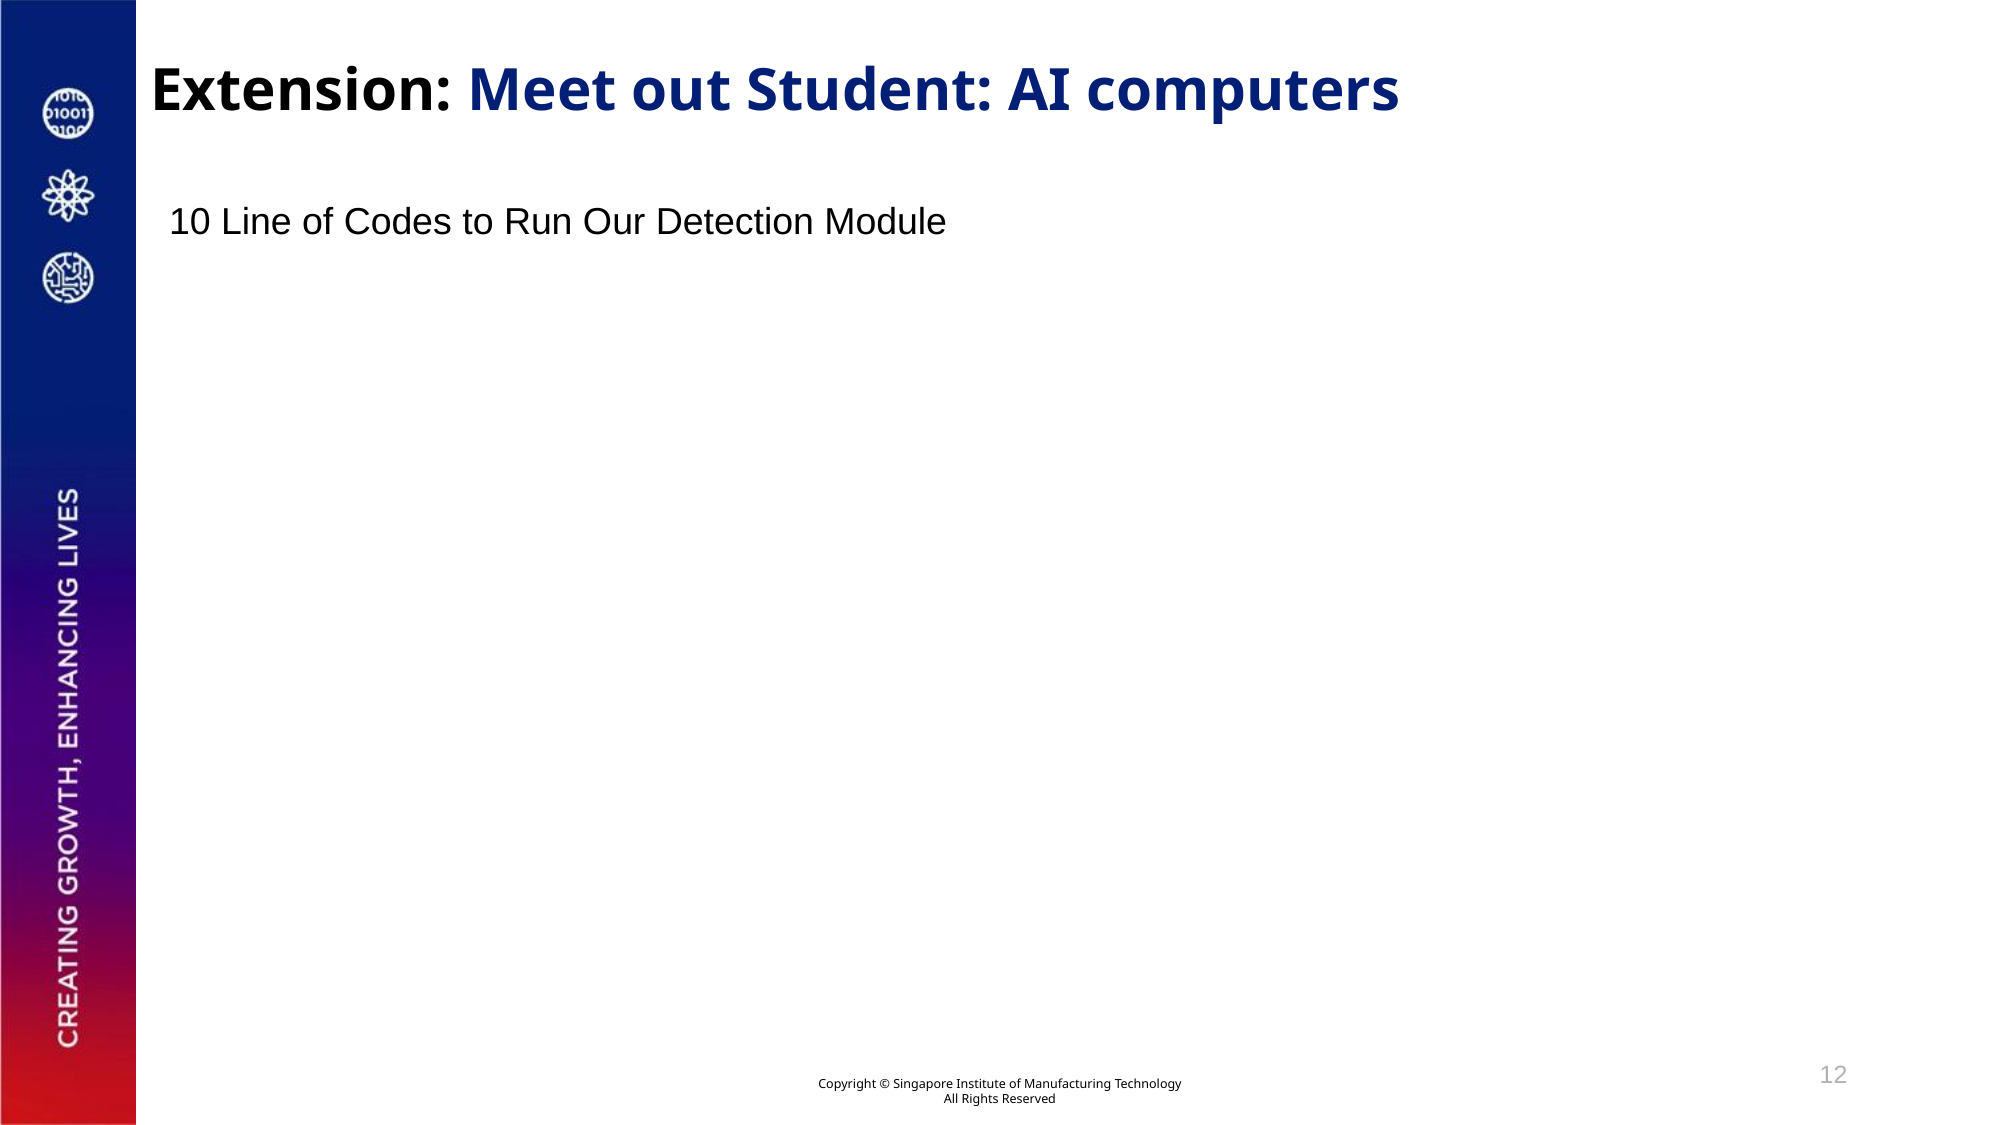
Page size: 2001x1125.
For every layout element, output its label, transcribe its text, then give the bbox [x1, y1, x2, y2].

text_box 10 Line of Codes to Run Our Detection Module [154, 189, 1198, 250]
title Extension: Meet out Student: AI computers [135, 30, 2000, 144]
slide_number 12 [1412, 1043, 1863, 1104]
picture [0, 0, 136, 1125]
